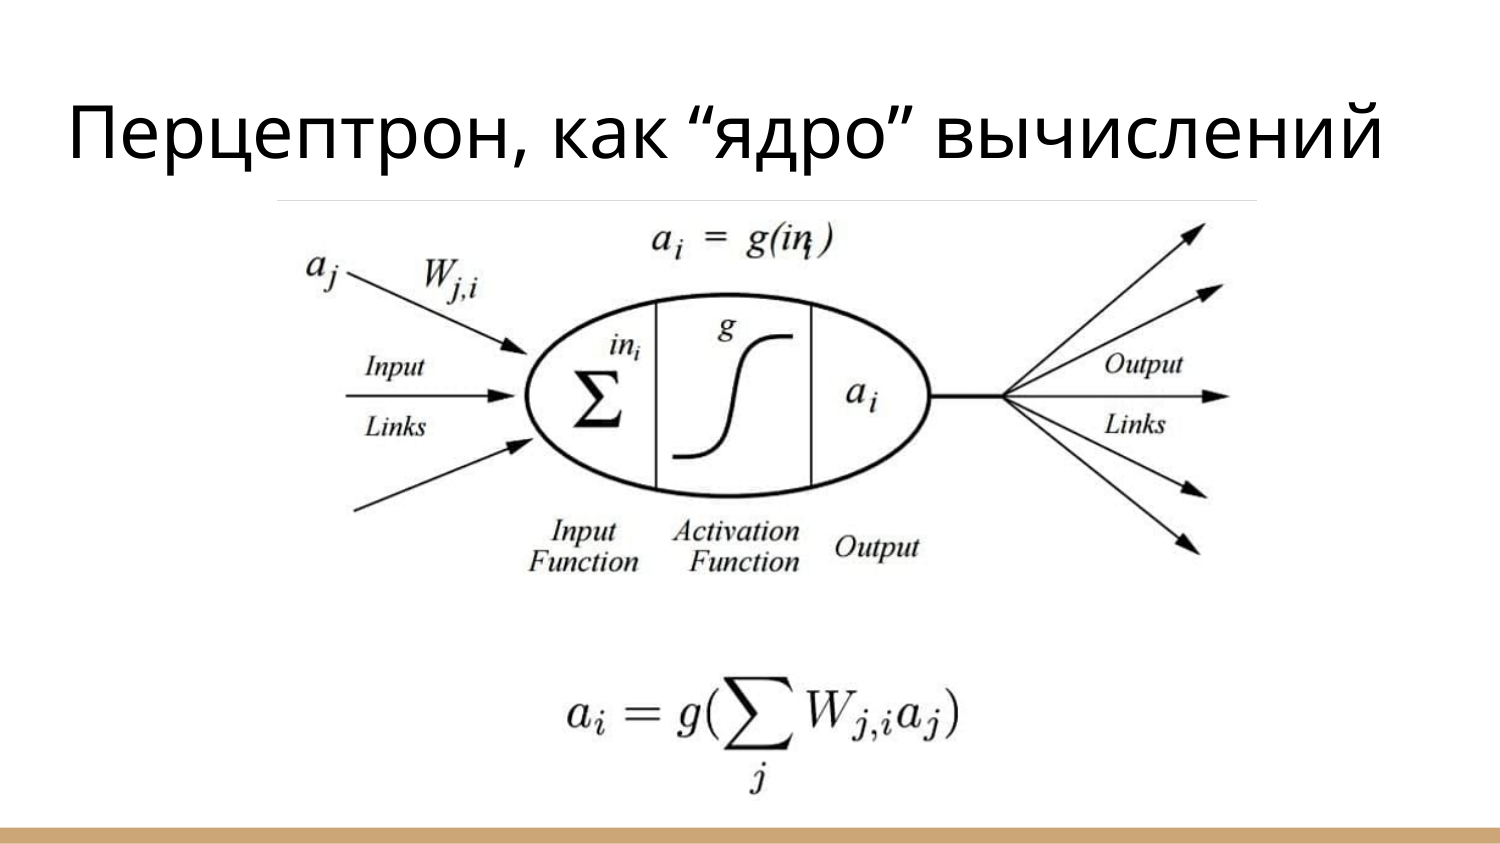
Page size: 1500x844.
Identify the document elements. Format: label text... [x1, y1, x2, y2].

title Перцептрон, как “ядро” вычислений [51, 51, 1449, 189]
picture [277, 198, 1257, 805]
